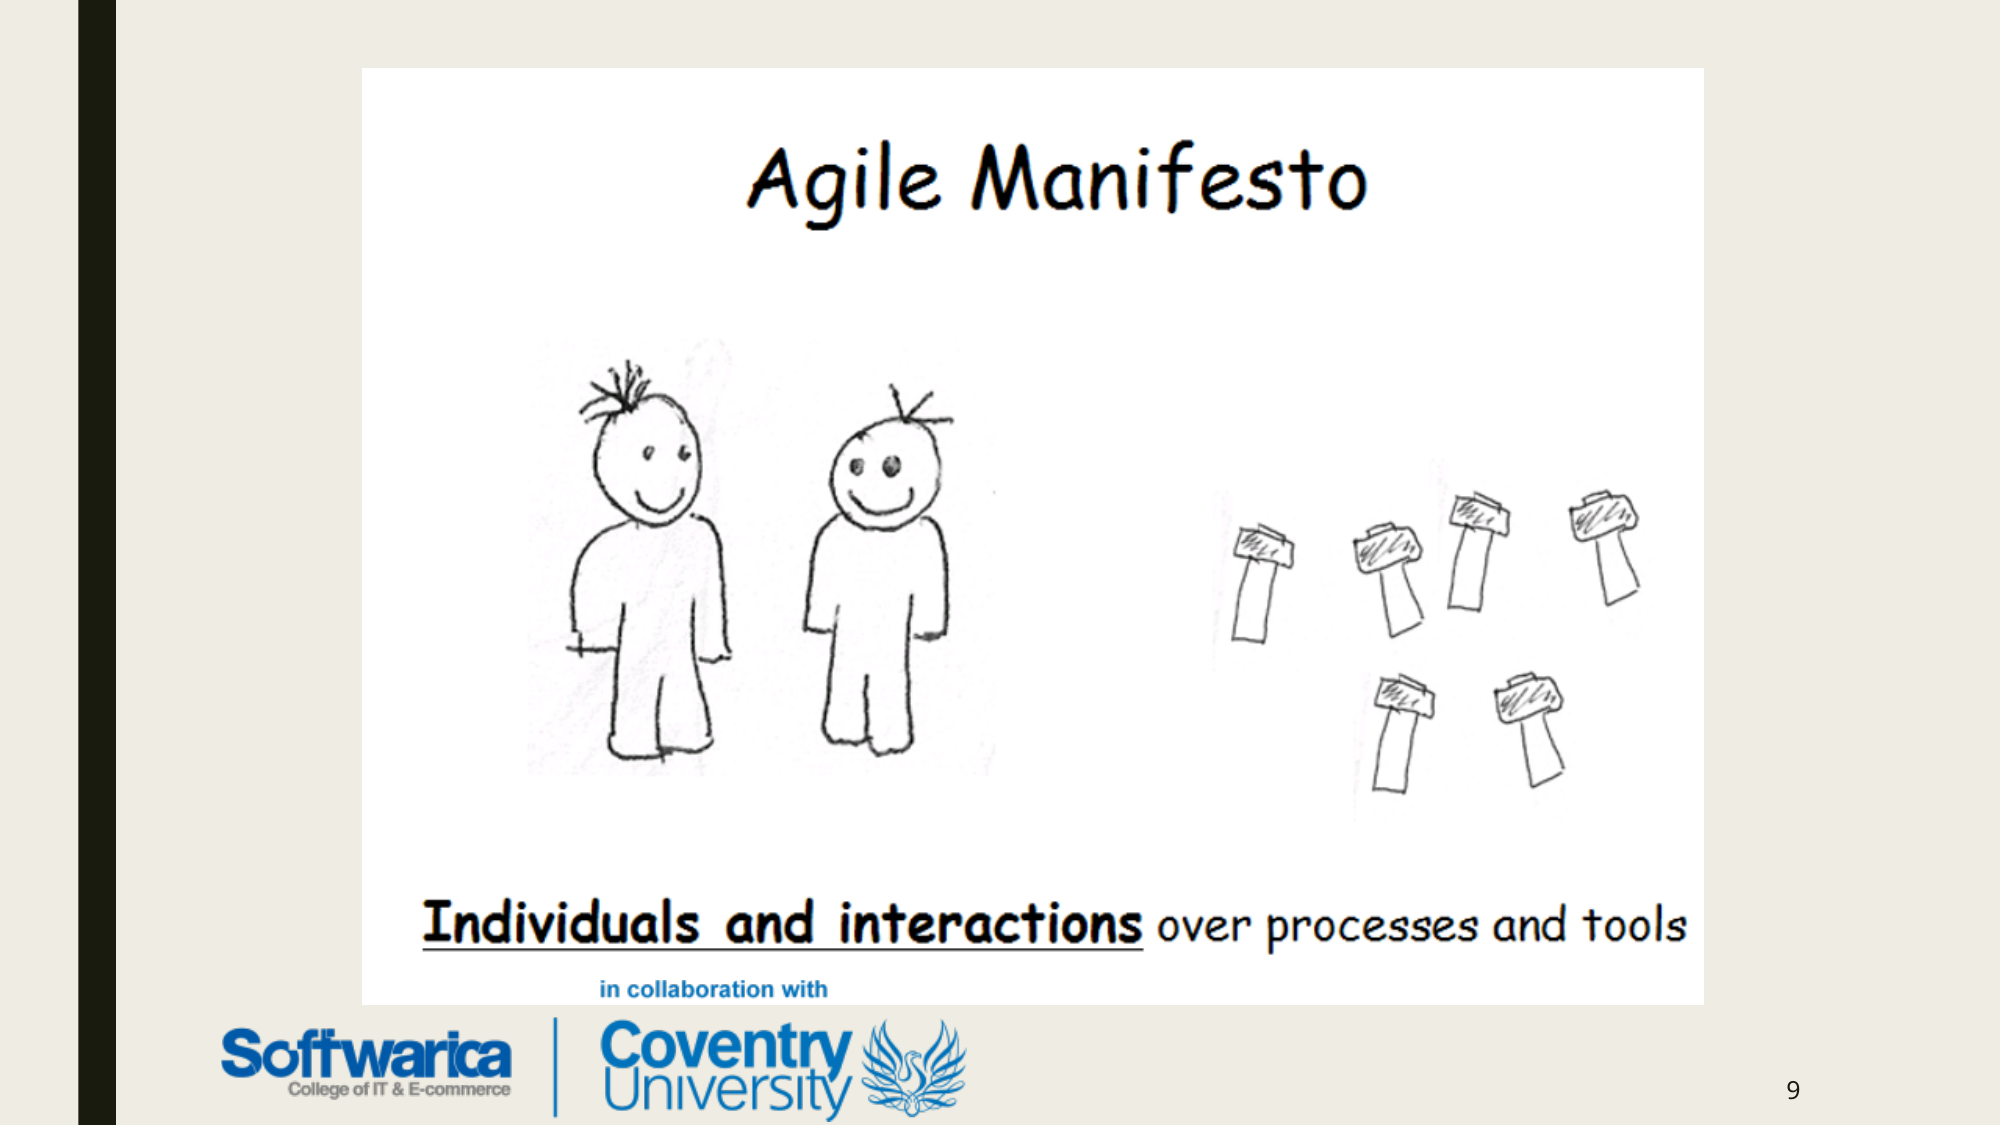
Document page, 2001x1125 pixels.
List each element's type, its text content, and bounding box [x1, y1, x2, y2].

slide_number 9 [1553, 1058, 1816, 1125]
picture [221, 68, 1704, 1122]
